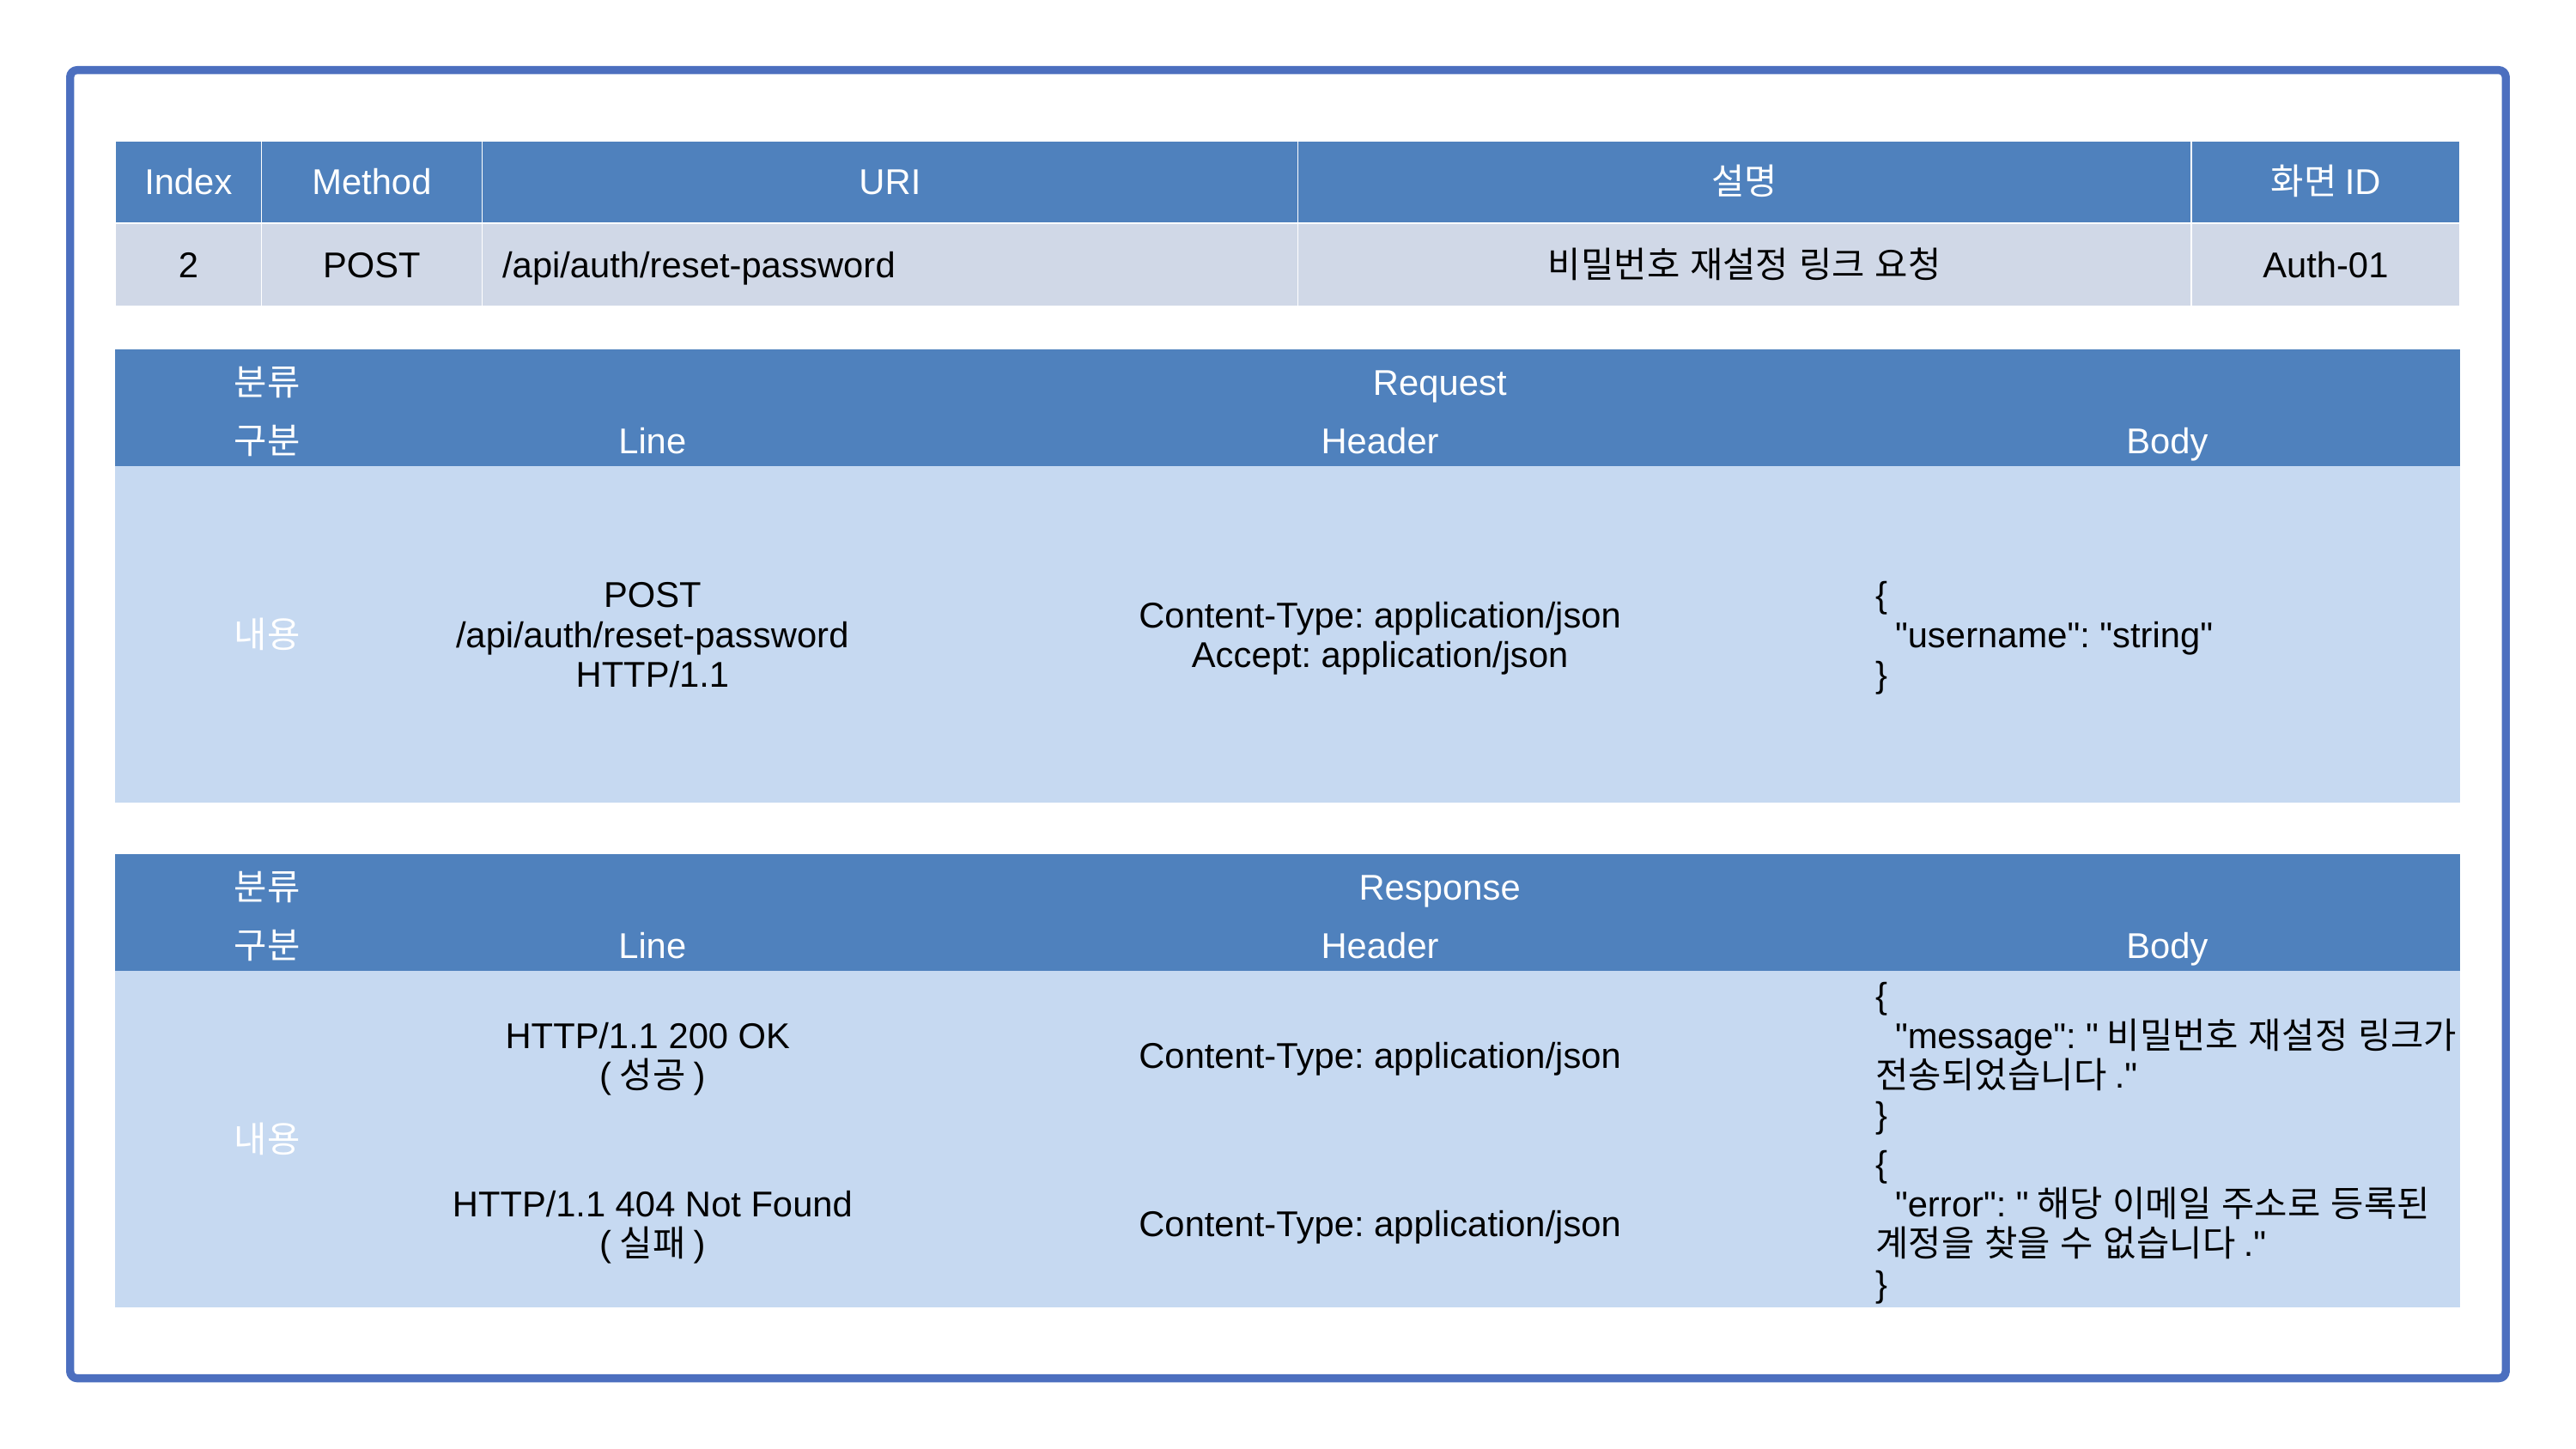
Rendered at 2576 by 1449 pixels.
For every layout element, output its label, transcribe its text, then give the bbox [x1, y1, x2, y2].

table_cell Body [1874, 921, 2460, 971]
table_cell 2 [116, 224, 261, 306]
table_cell 구분 [115, 921, 419, 971]
table_header 설명 [1298, 142, 2190, 222]
table_header 분류 [115, 349, 419, 415]
table_cell Line [419, 921, 886, 971]
table_cell Line [419, 415, 886, 466]
table_cell 비밀번호 재설정 링크 요청 [1298, 224, 2190, 306]
table_cell HTTP/1.1 200 OK (성공) [419, 971, 886, 1139]
table_cell Content-Type: application/json Accept: application/json [886, 466, 1874, 803]
table_cell Auth-01 [2192, 224, 2459, 306]
table_cell Content-Type: application/json [886, 971, 1874, 1139]
table_cell Header [886, 921, 1874, 971]
table_cell /api/auth/reset-password [483, 224, 1297, 306]
table_cell Content-Type: application/json [886, 1139, 1874, 1307]
table_cell 내용 [115, 971, 419, 1307]
table_cell { "username": "string" } [1874, 466, 2460, 803]
table_header Response [419, 854, 2460, 921]
table_header URI [483, 142, 1297, 222]
table_cell POST [262, 224, 482, 306]
table_header Request [419, 349, 2460, 415]
table_cell 구분 [115, 415, 419, 466]
table_cell { "error": "해당 이메일 주소로 등록된 계정을 찾을 수 없습니다." } [1874, 1139, 2460, 1307]
table_cell Header [886, 415, 1874, 466]
table_header 화면ID [2192, 142, 2459, 222]
table_header Method [262, 142, 482, 222]
text_box [70, 70, 2506, 1379]
table_header 분류 [115, 854, 419, 921]
table_cell POST /api/auth/reset-password HTTP/1.1 [419, 466, 886, 803]
table_header Index [116, 142, 261, 222]
table_cell Body [1874, 415, 2460, 466]
table_cell { "message": "비밀번호 재설정 링크가 전송되었습니다." } [1874, 971, 2460, 1139]
table_cell 내용 [115, 466, 419, 803]
table_cell HTTP/1.1 404 Not Found (실패) [419, 1139, 886, 1307]
